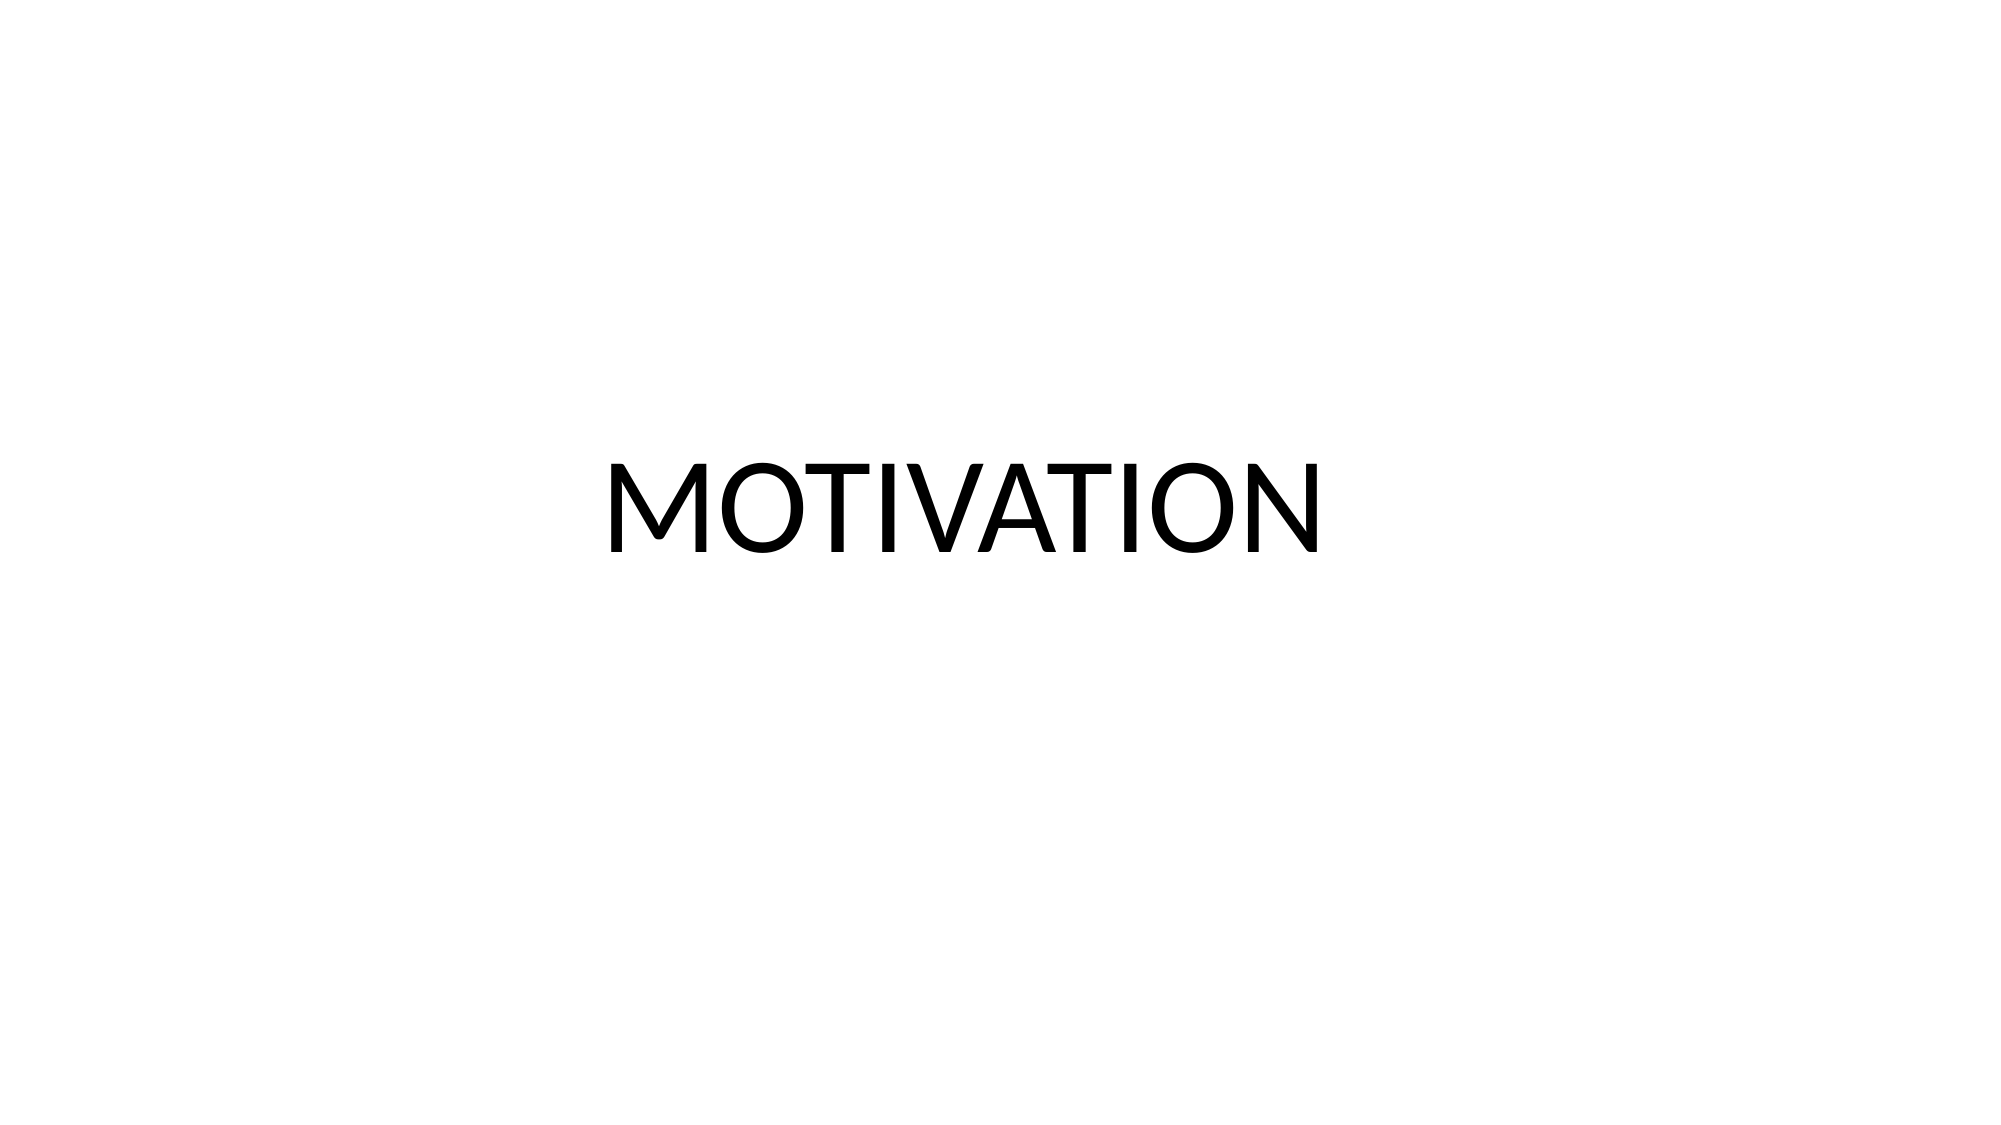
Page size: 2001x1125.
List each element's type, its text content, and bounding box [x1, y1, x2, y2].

text_box MOTIVATION [585, 407, 1344, 588]
